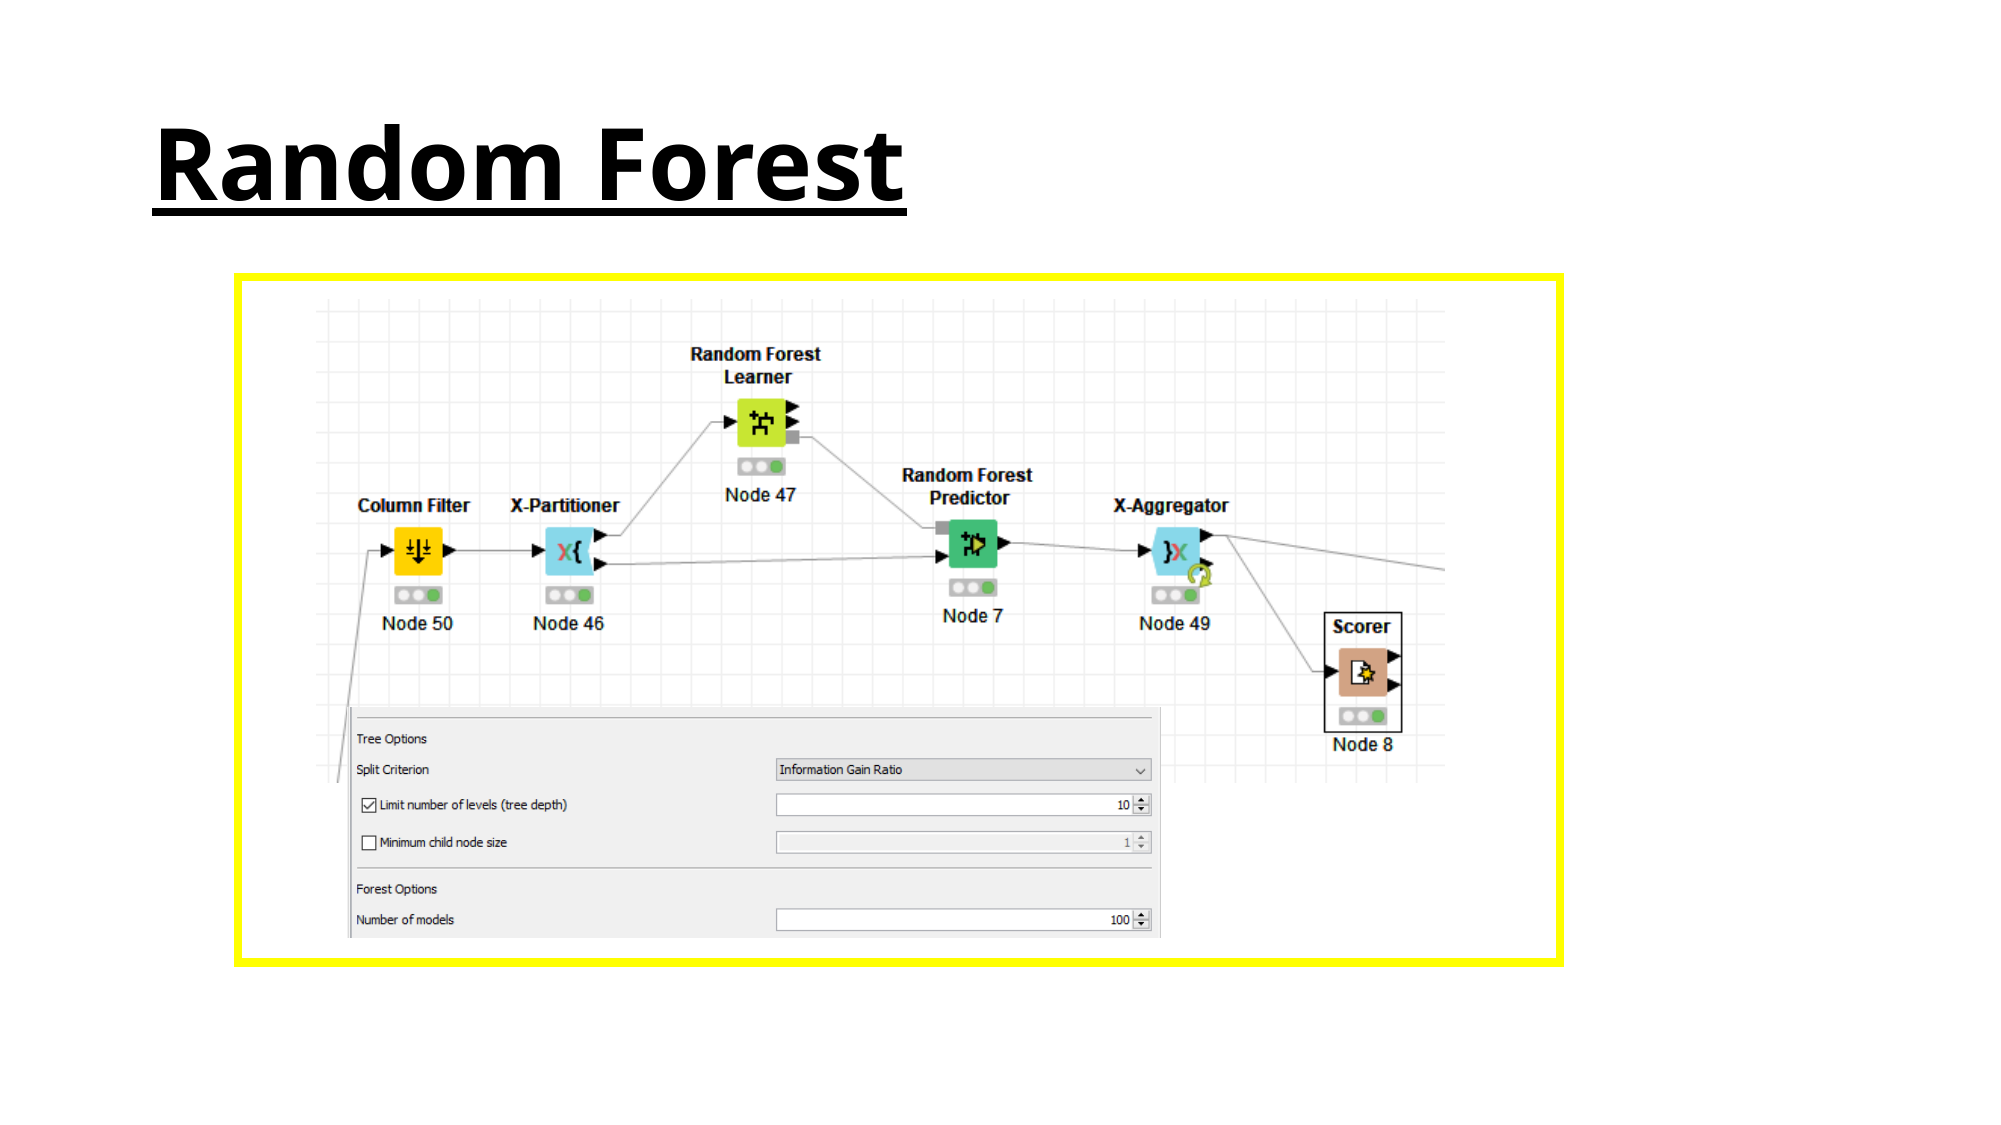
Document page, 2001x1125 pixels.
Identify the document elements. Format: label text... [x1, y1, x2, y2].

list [316, 299, 1445, 783]
picture [347, 707, 1161, 938]
title Random Forest [137, 59, 1863, 278]
table_header [242, 281, 1556, 958]
